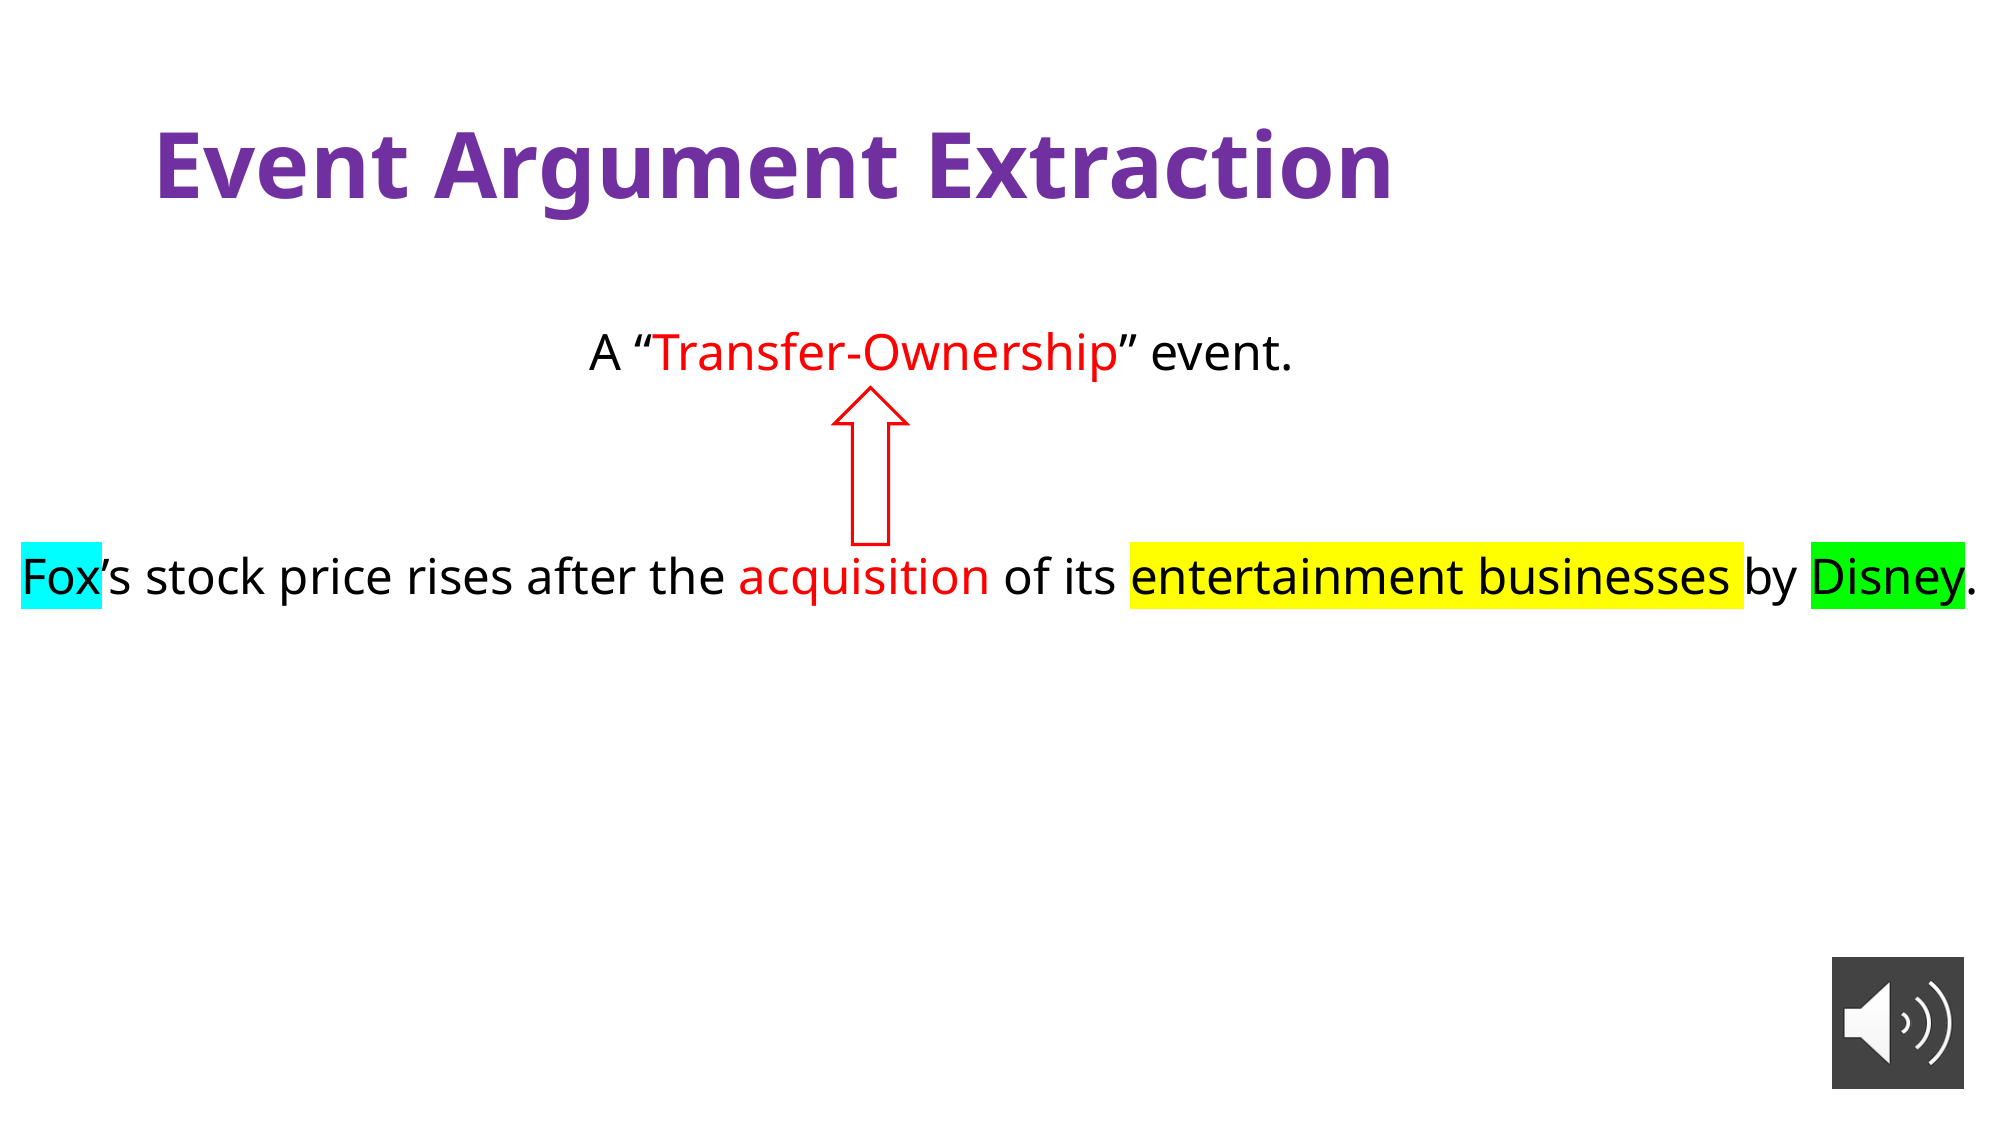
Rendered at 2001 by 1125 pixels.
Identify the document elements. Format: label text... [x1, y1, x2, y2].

text_box [831, 389, 910, 546]
title Event Argument Extraction [137, 59, 1863, 278]
picture [1831, 956, 1965, 1090]
list Fox’s stock price rises after the acquisition of its entertainment businesses by Disney. [0, 544, 2000, 658]
text_box A “Transfer-Ownership” event. [574, 313, 1359, 389]
